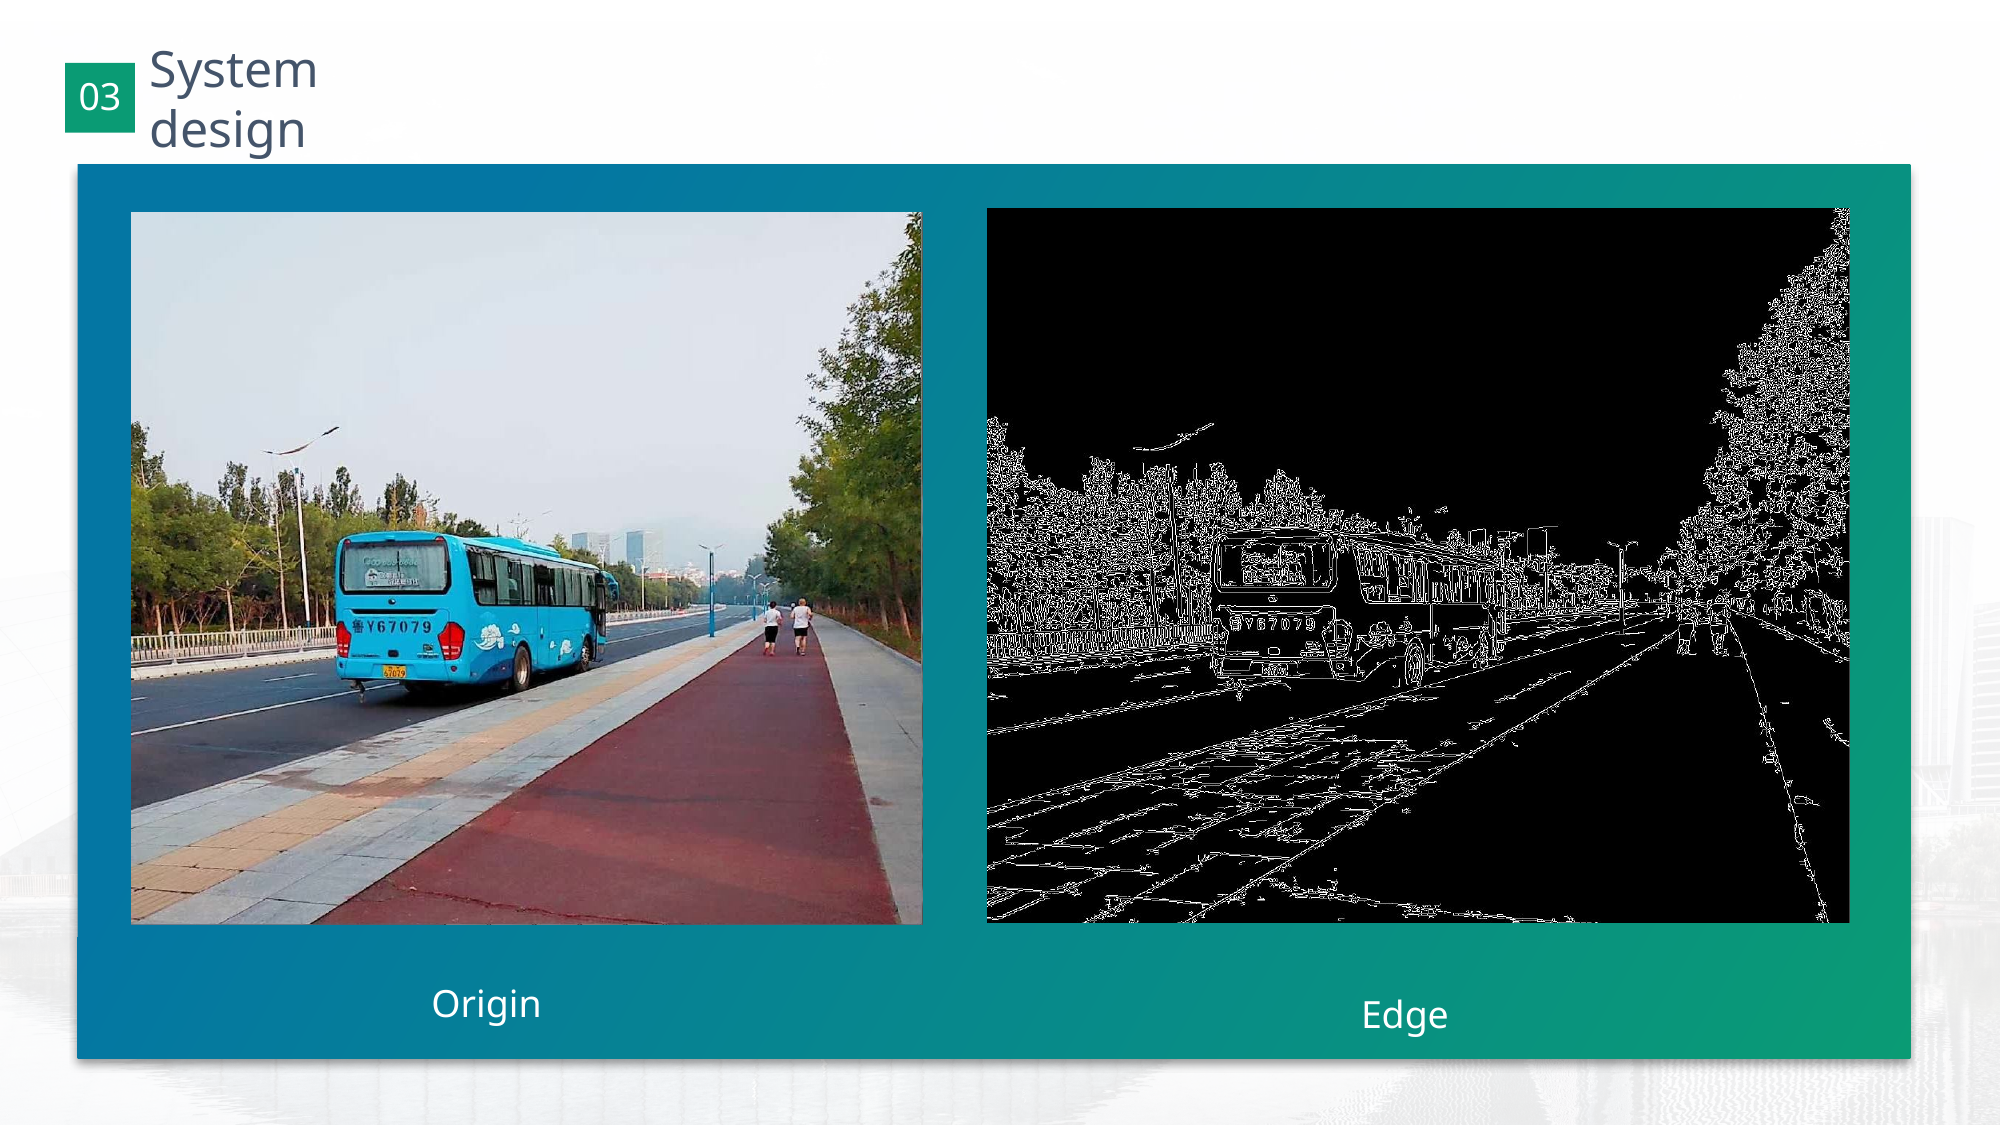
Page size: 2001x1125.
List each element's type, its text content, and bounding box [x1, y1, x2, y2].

text_box Edge [1346, 983, 1490, 1043]
text_box [77, 163, 1911, 1059]
picture [132, 212, 923, 925]
list 03 [65, 62, 135, 133]
title System design [135, 67, 497, 129]
picture [986, 208, 1850, 923]
text_box Origin [416, 972, 561, 1033]
